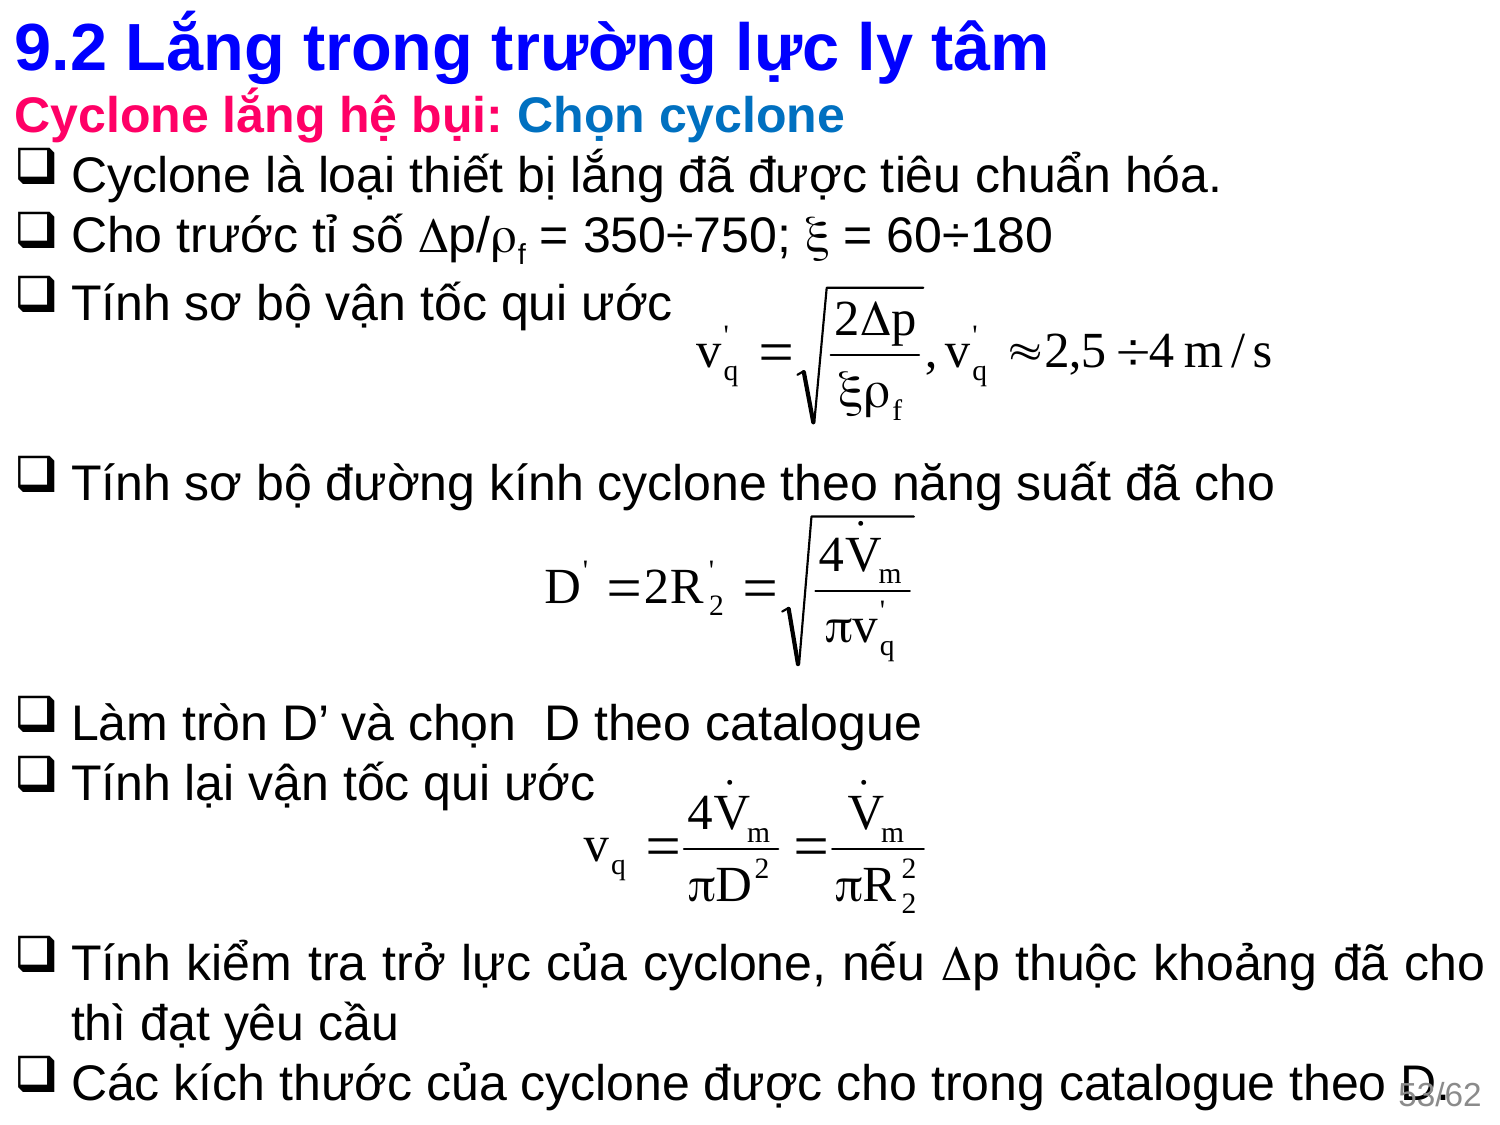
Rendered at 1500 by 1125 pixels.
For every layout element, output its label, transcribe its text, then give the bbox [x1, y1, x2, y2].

text_box 9.2 Lắng trong trường lực ly tâm [0, 0, 1500, 89]
slide_number 53/62 [1146, 1063, 1497, 1124]
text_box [574, 772, 935, 926]
text_box Cyclone lắng hệ bụi: Chọn cyclone Cyclone là loại thiết bị lắng đã được tiêu chuẩn hóa. Cho trước tỉ số p/f = 350÷750;  = 60÷180 Tính sơ bộ vận tốc qui ước Tính sơ bộ đường kính cyclone theo năng suất đã cho Làm tròn D’ và chọn D theo catalogue Tính lại vận tốc qui ước Tính kiểm tra trở lực của cyclone, nếu p thuộc khoảng đã cho thì đạt yêu cầu Các kích thước của cyclone được cho trong catalogue theo D. [0, 89, 1500, 1125]
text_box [536, 505, 926, 676]
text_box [687, 274, 1284, 436]
